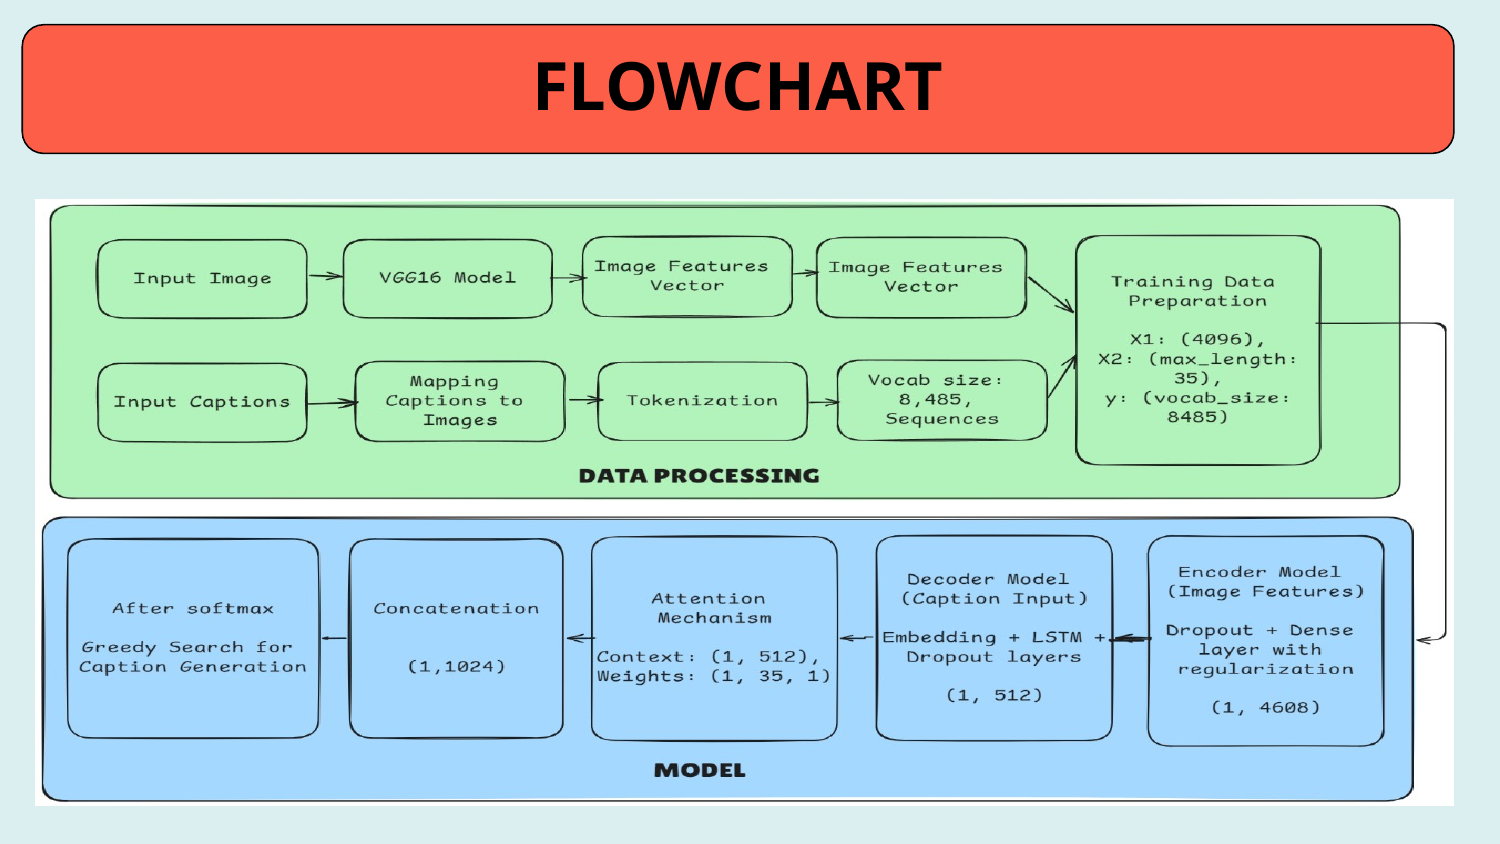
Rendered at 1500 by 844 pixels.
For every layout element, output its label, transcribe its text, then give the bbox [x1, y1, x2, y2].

text_box FLOWCHART [22, 24, 1454, 154]
picture [34, 199, 1455, 806]
